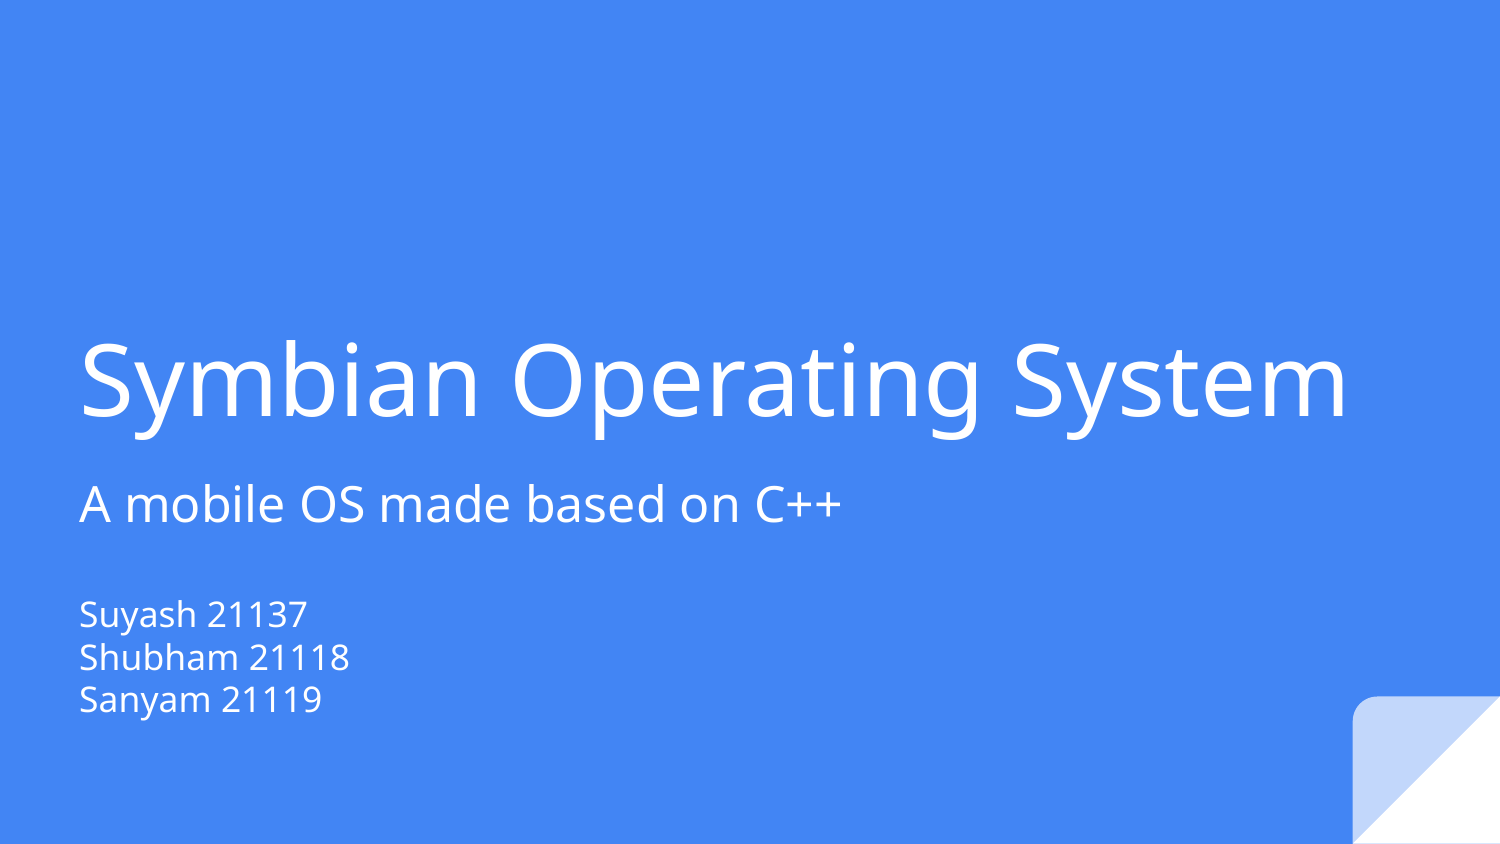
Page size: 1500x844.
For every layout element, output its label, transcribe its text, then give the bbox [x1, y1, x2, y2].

subtitle A mobile OS made based on C++ [64, 457, 1413, 529]
text_box Suyash 21137 Shubham 21118 Sanyam 21119 [64, 577, 557, 844]
title Symbian Operating System [64, 298, 1413, 452]
